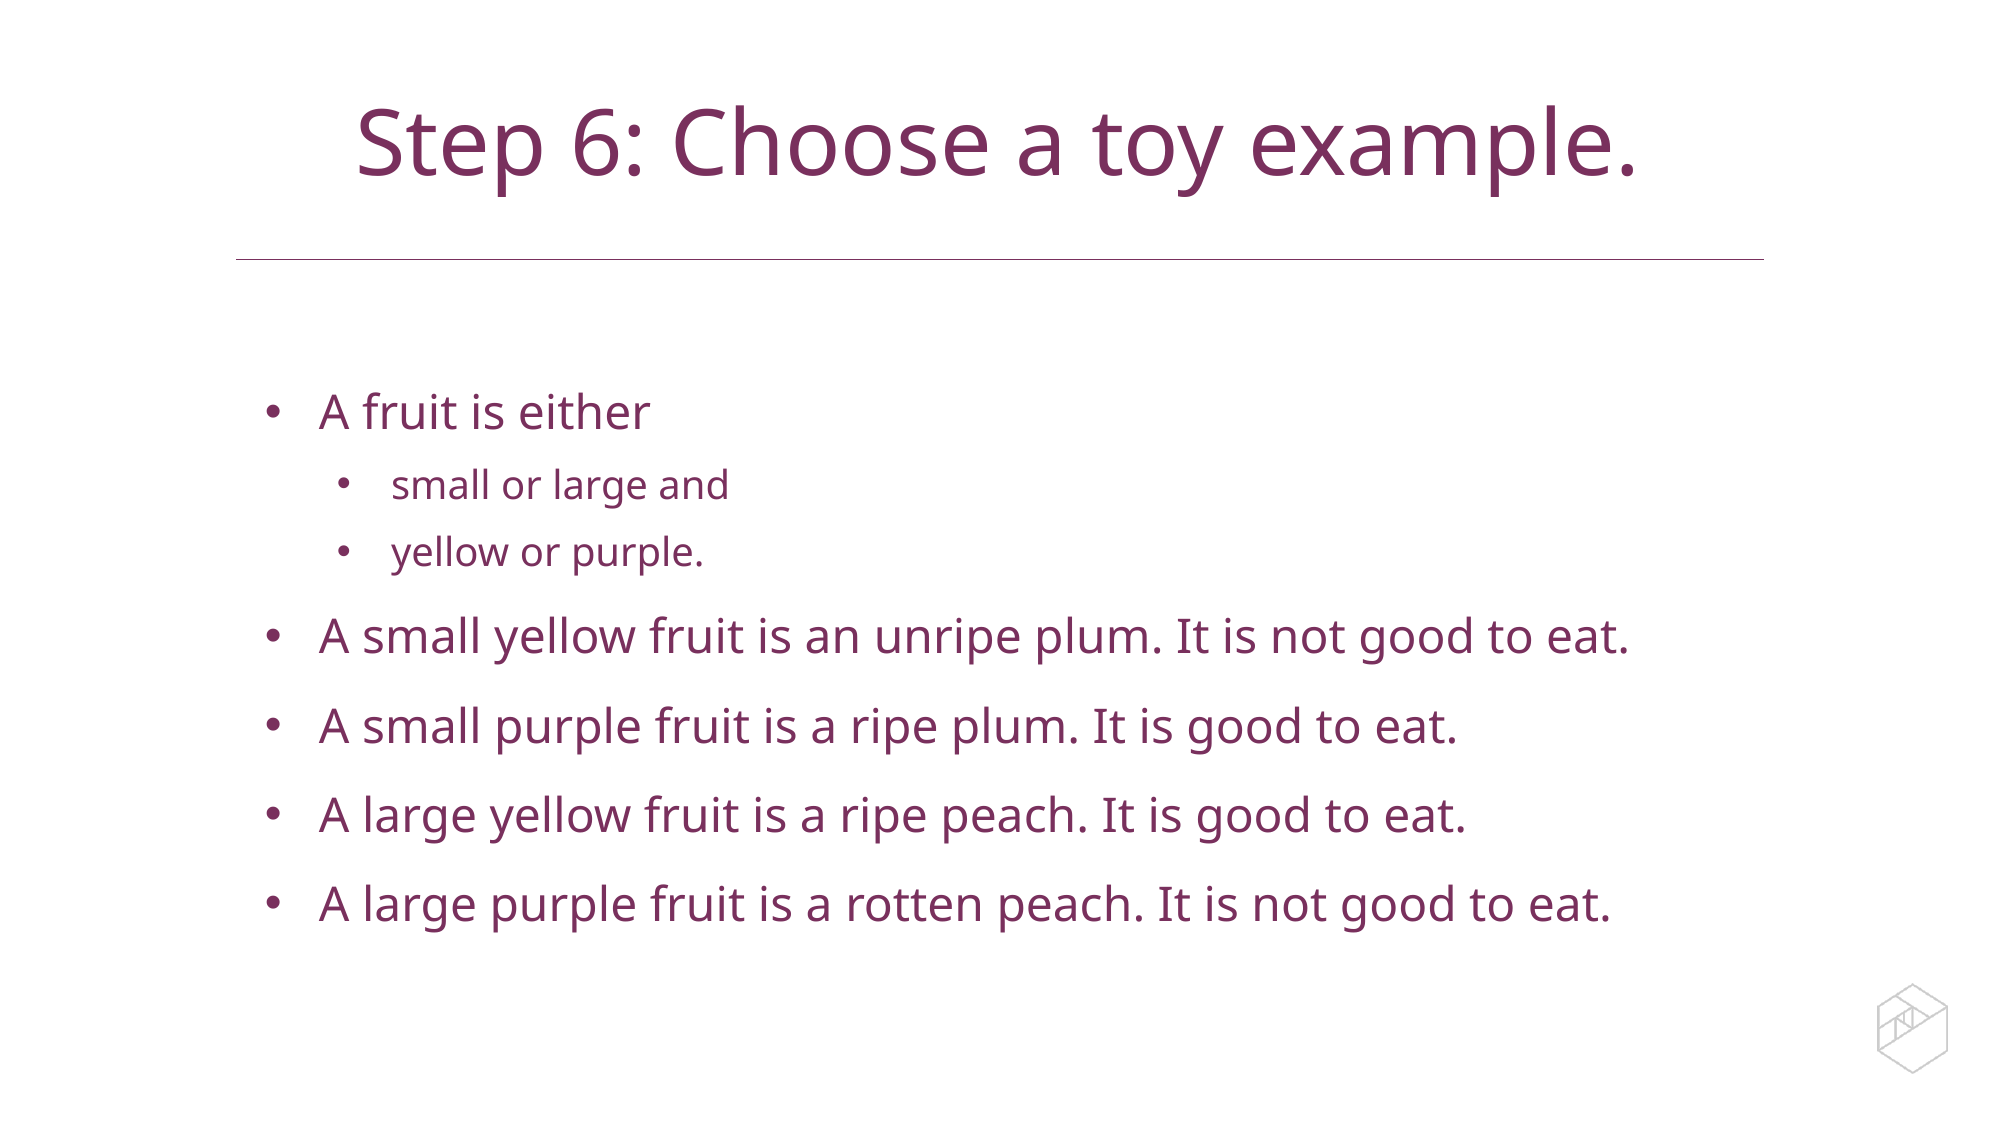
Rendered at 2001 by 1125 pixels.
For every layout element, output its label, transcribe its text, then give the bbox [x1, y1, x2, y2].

subtitle A fruit is either small or large and yellow or purple. A small yellow fruit is an unripe plum. It is not good to eat. A small purple fruit is a ripe plum. It is good to eat. A large yellow fruit is a ripe peach. It is good to eat. A large purple fruit is a rotten peach. It is not good to eat. [249, 362, 1750, 944]
text_box Step 6: Choose a toy example. [119, 76, 1878, 201]
picture [1877, 983, 1948, 1074]
